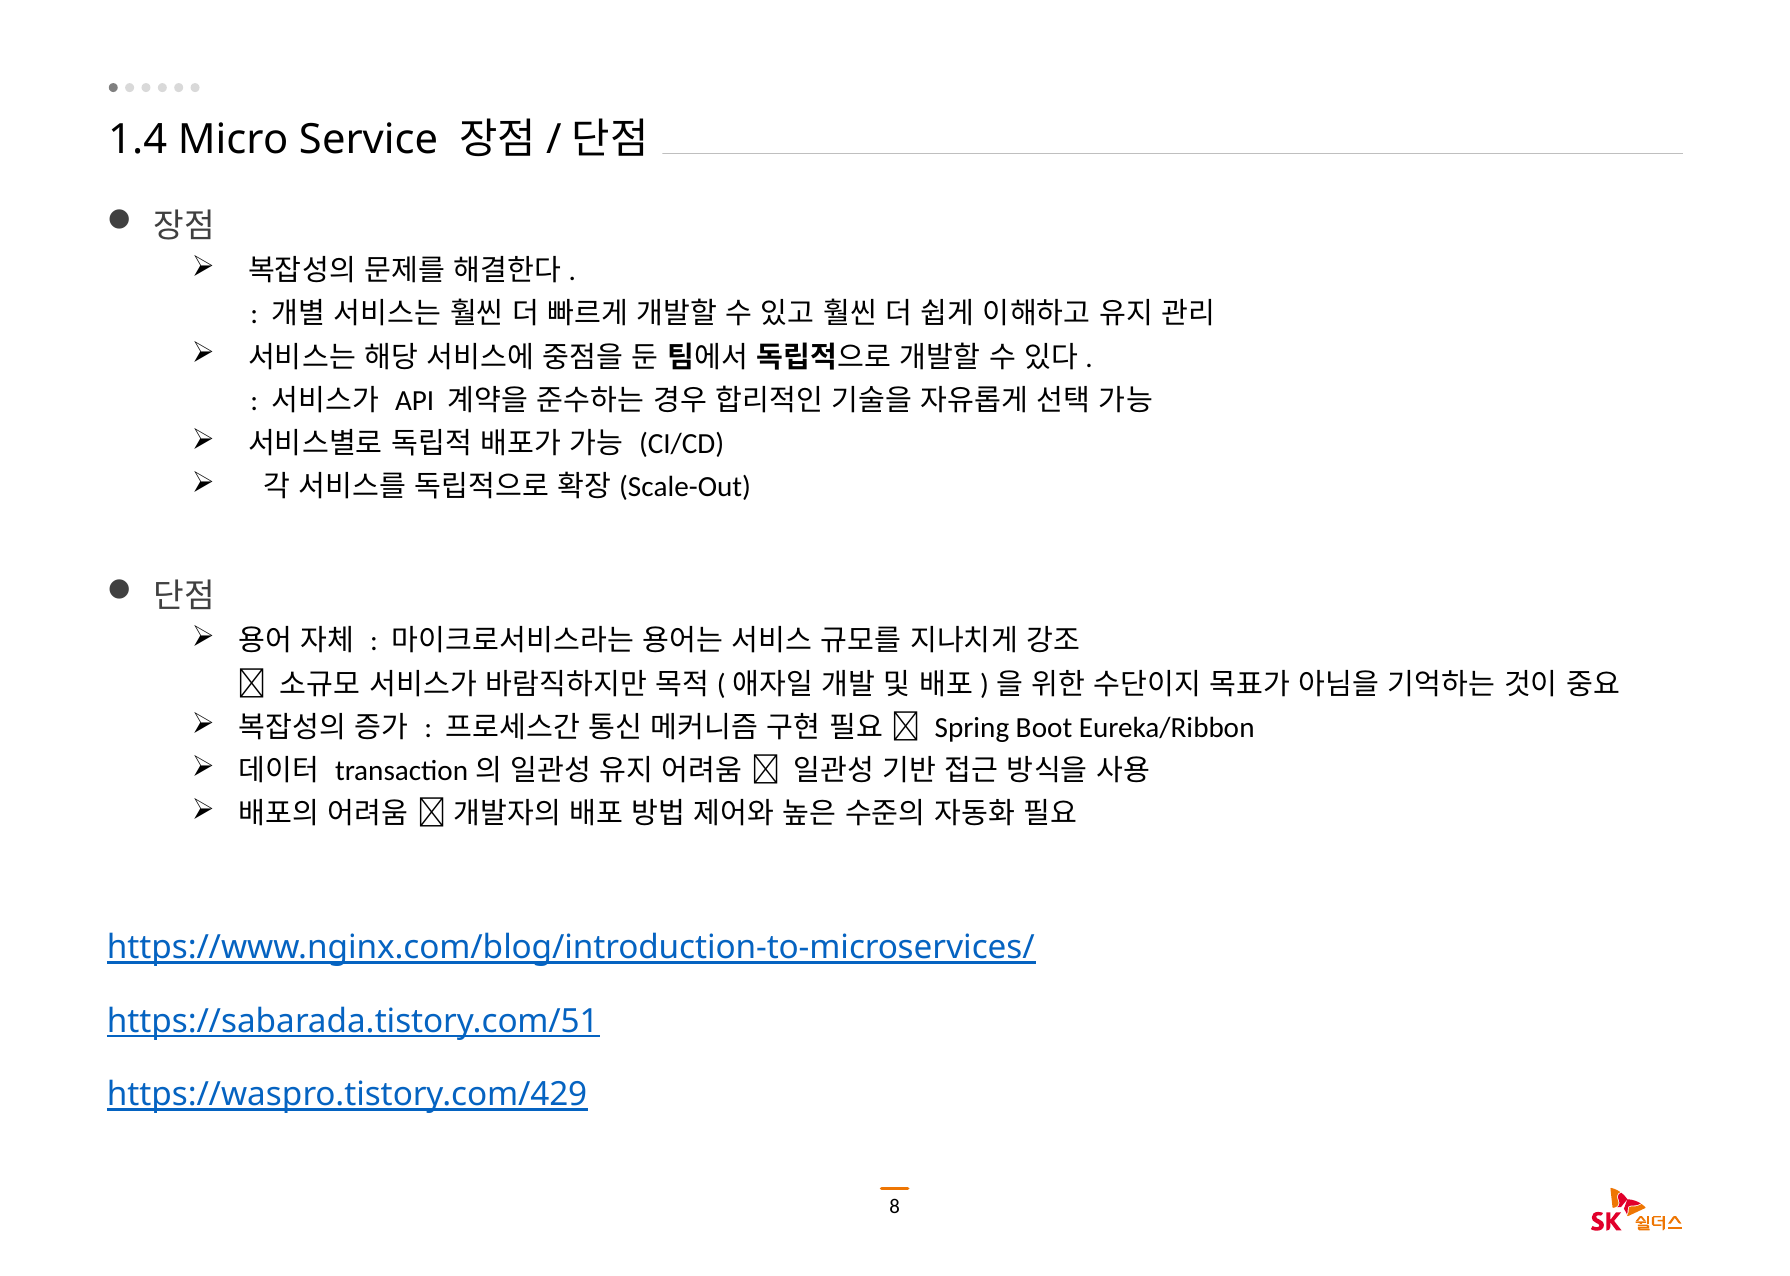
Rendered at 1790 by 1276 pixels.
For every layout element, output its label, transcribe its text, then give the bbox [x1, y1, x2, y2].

slide_number 8 [769, 1185, 1020, 1254]
title 1.4 Micro Service 장점/단점 [108, 110, 663, 172]
text_box 장점 복잡성의 문제를 해결한다. : 개별 서비스는 훨씬 더 빠르게 개발할 수 있고 훨씬 더 쉽게 이해하고 유지 관리 서비스는 해당 서비스에 중점을 둔 팀에서 독립적으로 개발할 수 있다. : 서비스가 API 계약을 준수하는 경우 합리적인 기술을 자유롭게 선택 가능 서비스별로 독립적 배포가 가능 (CI/CD) 각 서비스를 독립적으로 확장(Scale-Out) 단점 용어 자체 : 마이크로서비스라는 용어는 서비스 규모를 지나치게 강조  소규모 서비스가 바람직하지만 목적(애자일 개발 및 배포)을 위한 수단이지 목표가 아님을 기억하는 것이 중요 복잡성의 증가 : 프로세스간 통신 메커니즘 구현 필요  Spring Boot Eureka/Ribbon 데이터 transaction의 일관성 유지 어려움  일관성 기반 접근 방식을 사용 배포의 어려움  개발자의 배포 방법 제어와 높은 수준의 자동화 필요 https://www.nginx.com/blog/introduction-to-microservices/ https://sabarada.tistory.com/51 https://waspro.tistory.com/429 [106, 199, 1683, 308]
